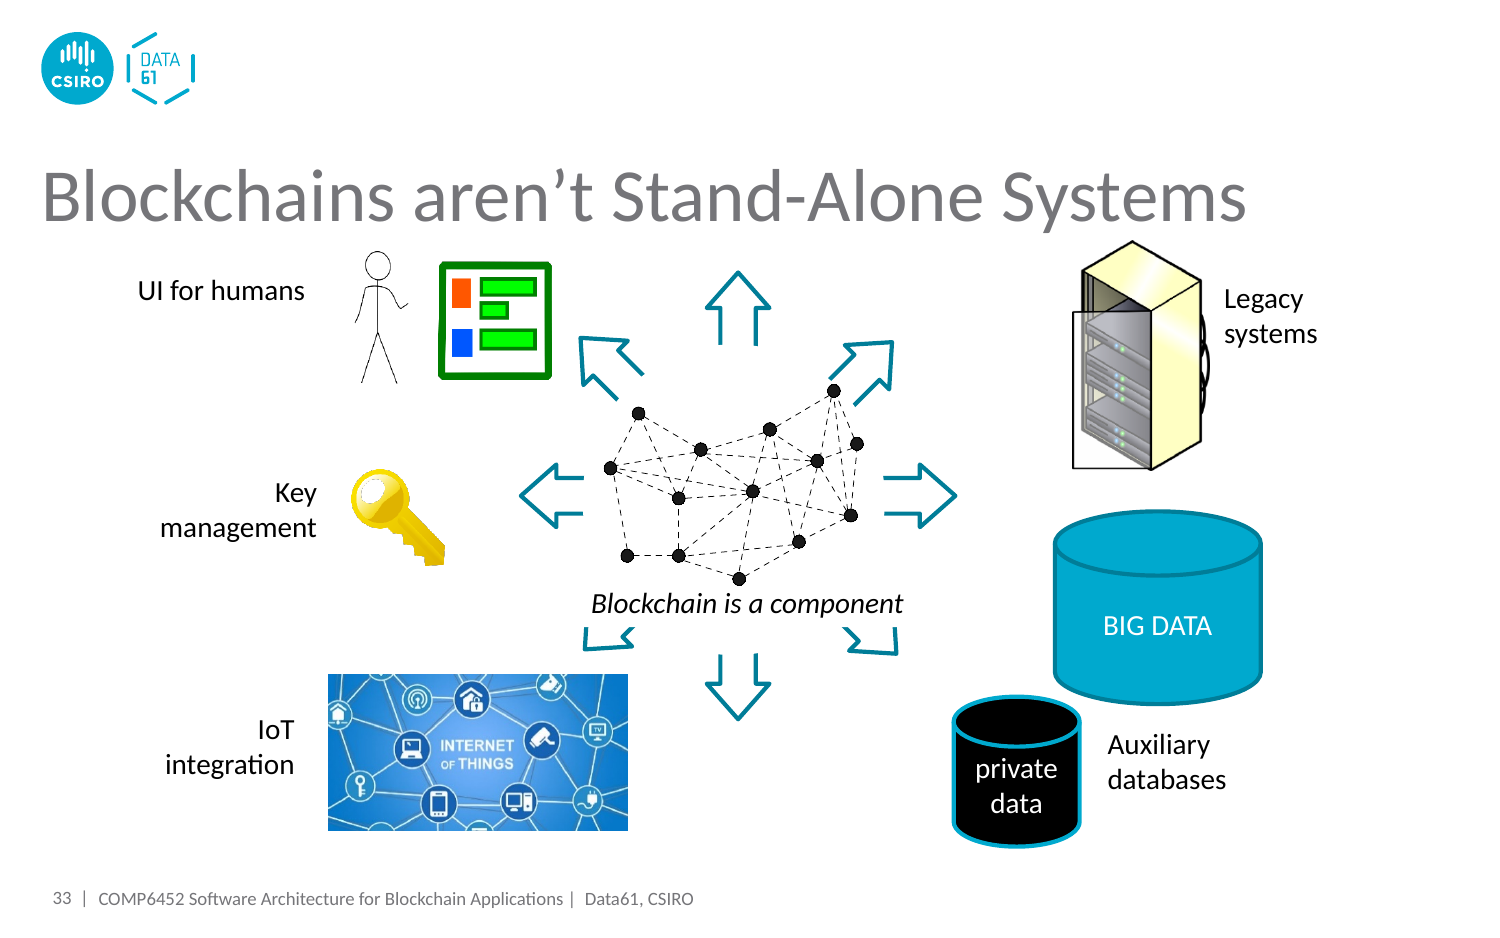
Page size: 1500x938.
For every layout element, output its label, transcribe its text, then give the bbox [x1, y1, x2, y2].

footer COMP6452 Software Architecture for Blockchain Applications | Data61, CSIRO [98, 889, 1097, 907]
title Blockchains aren’t Stand-Alone Systems [41, 146, 1459, 264]
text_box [121, 239, 1379, 847]
slide_number 33 | [41, 888, 89, 906]
